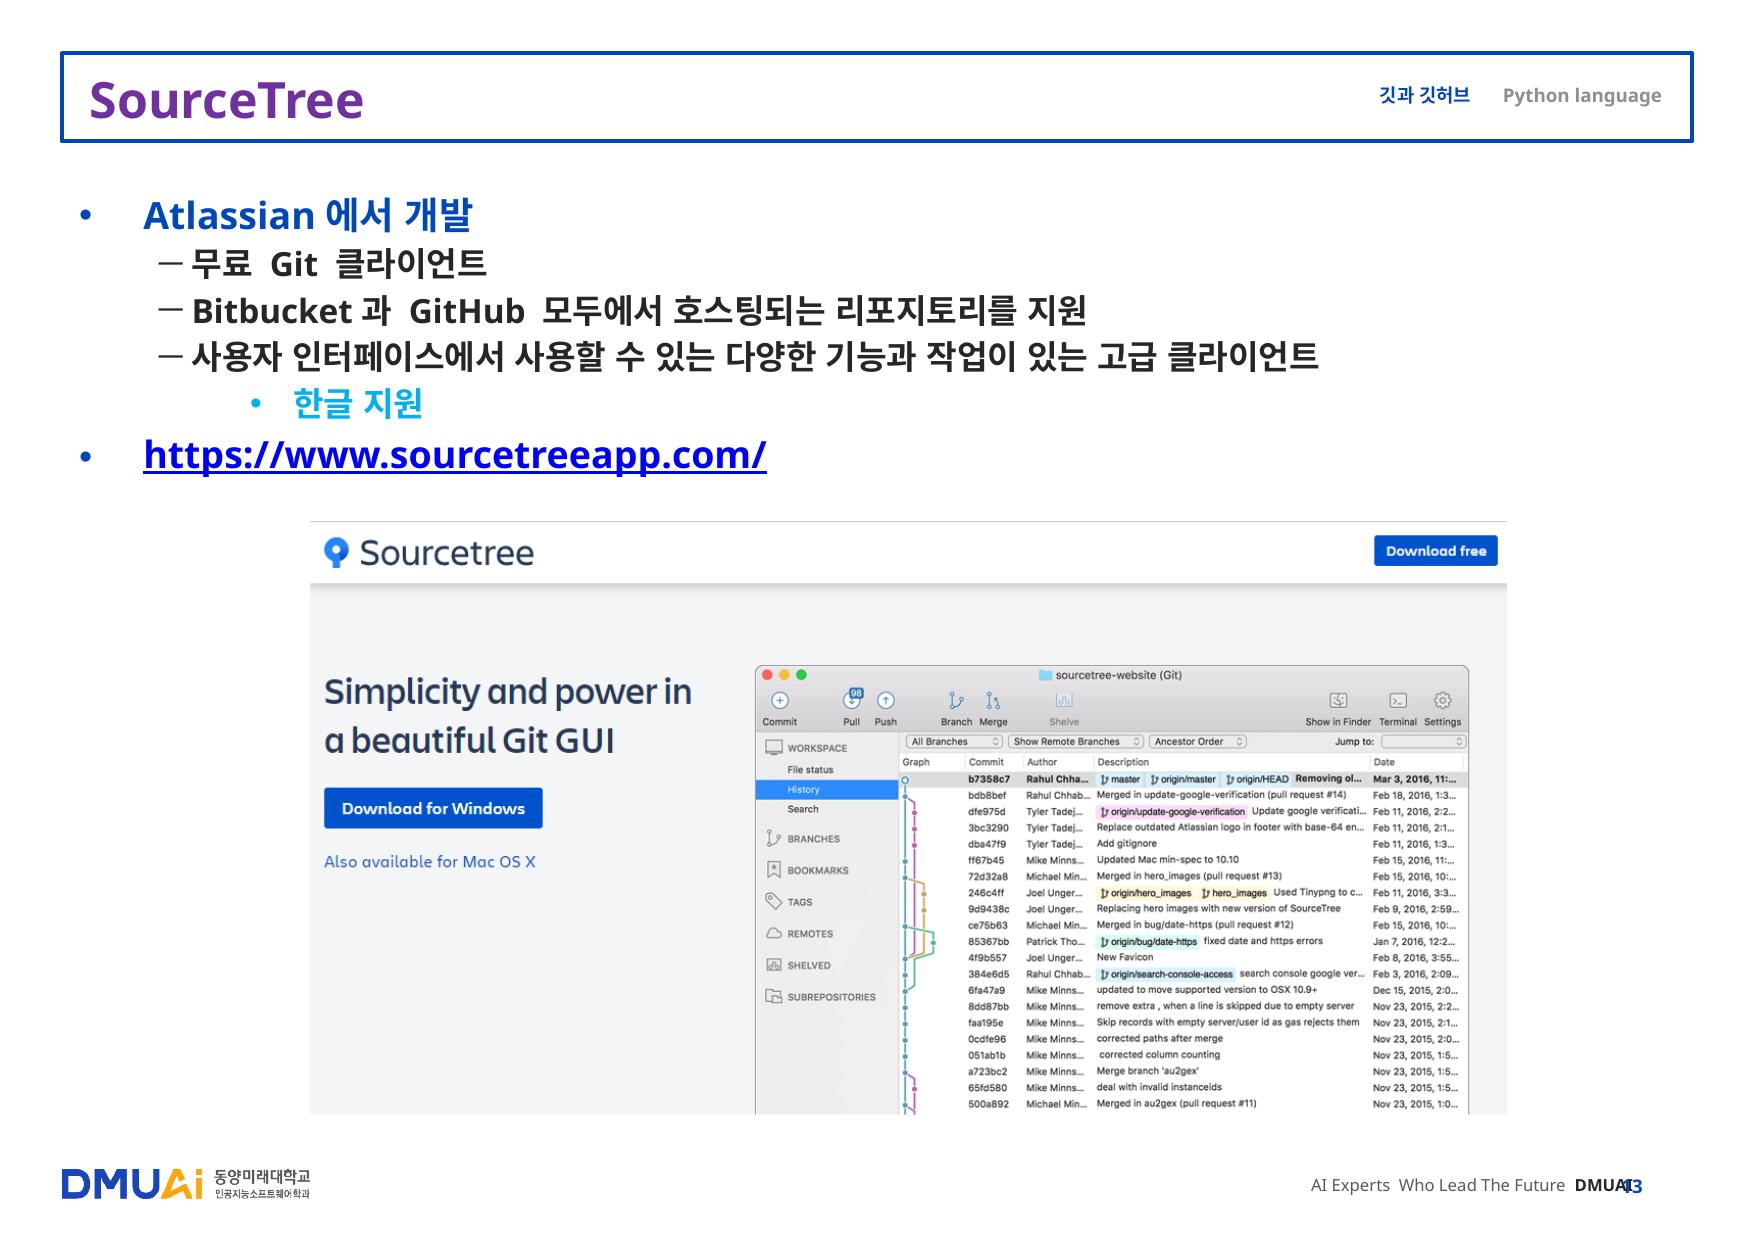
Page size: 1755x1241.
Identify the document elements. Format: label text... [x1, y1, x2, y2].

picture [62, 1169, 310, 1199]
picture [309, 521, 1507, 1136]
title SourceTree [72, 69, 1055, 128]
list Atlassian에서 개발 무료 Git 클라이언트 Bitbucket과 GitHub 모두에서 호스팅되는 리포지토리를 지원 사용자 인터페이스에서 사용할 수 있는 다양한 기능과 작업이 있는 고급 클라이언트 한글 지원 https://www.sourcetreeapp.com/ [62, 183, 1681, 1140]
